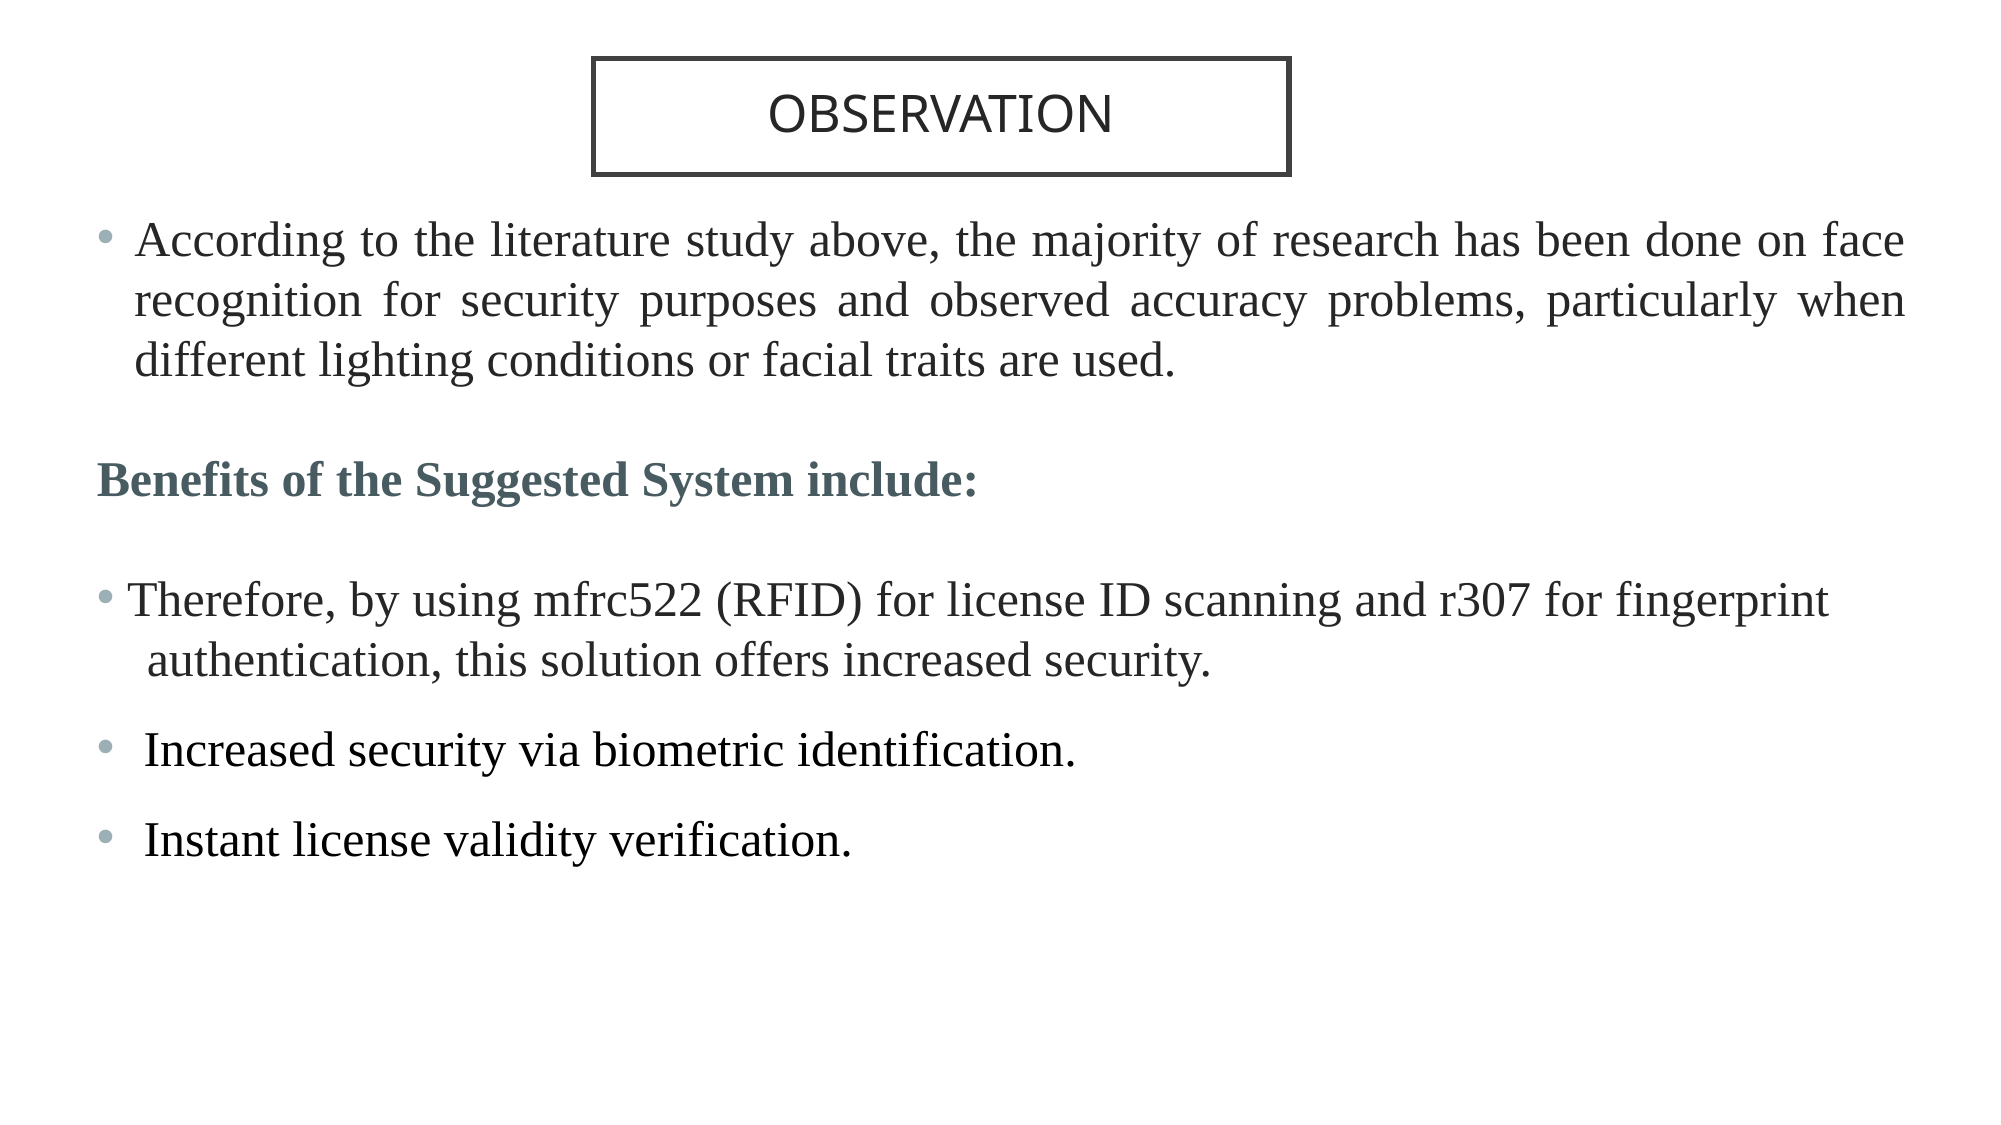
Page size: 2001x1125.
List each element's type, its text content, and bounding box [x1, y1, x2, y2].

list According to the literature study above, the majority of research has been done on face recognition for security purposes and observed accuracy problems, particularly when different lighting conditions or facial traits are used. Benefits of the Suggested System include: Therefore, by using mfrc522 (RFID) for license ID scanning and r307 for fingerprint authentication, this solution offers increased security. Increased security via biometric identification. Instant license validity verification. [81, 198, 1923, 1009]
title OBSERVATION [591, 56, 1292, 177]
